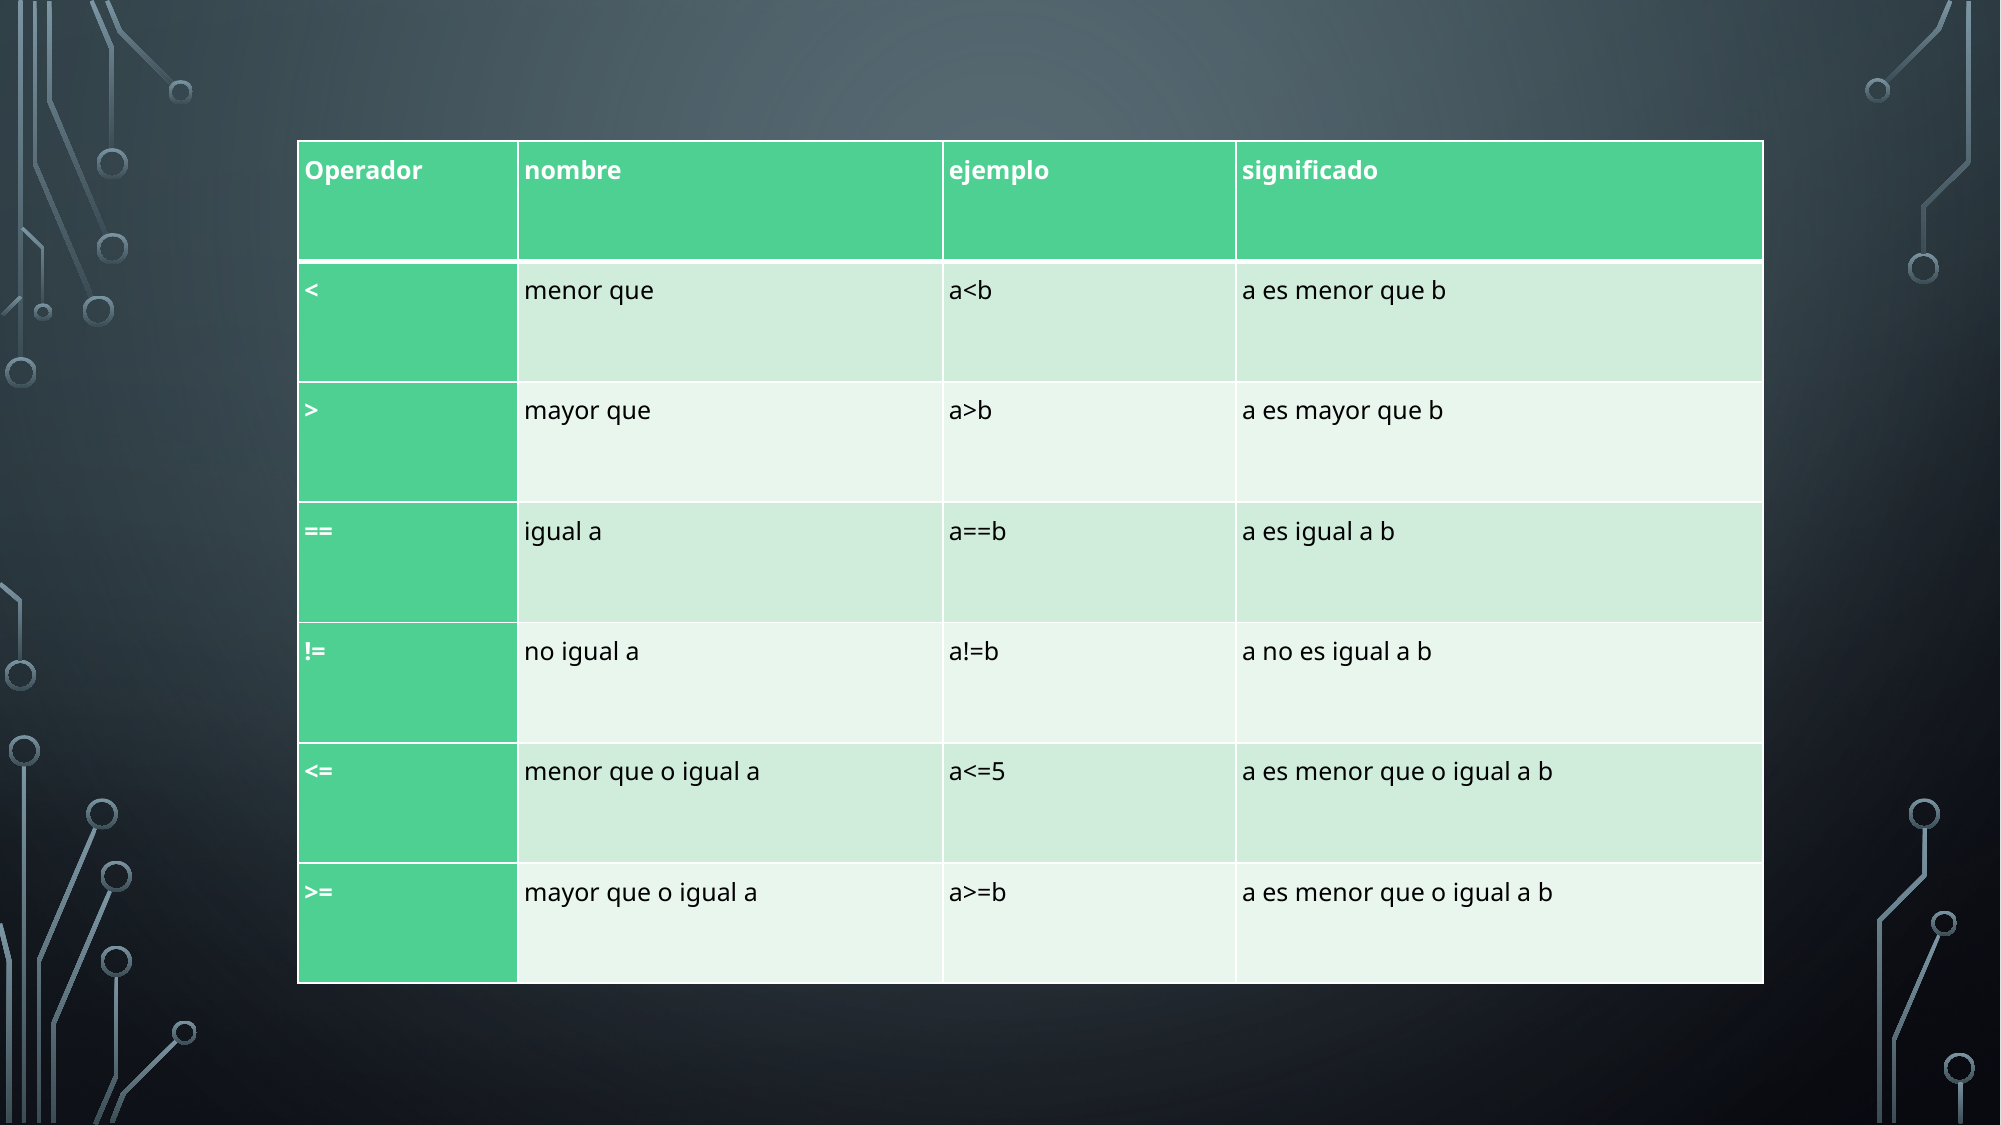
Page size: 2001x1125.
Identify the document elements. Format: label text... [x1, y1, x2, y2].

table_header ejemplo [944, 142, 1235, 259]
table_cell > [299, 383, 517, 501]
table_header Operador [299, 142, 517, 259]
table_cell a!=b [944, 623, 1235, 742]
table_cell < [299, 264, 517, 381]
table_cell a<=5 [944, 744, 1235, 862]
table_cell >= [299, 864, 517, 982]
table_cell a es mayor que b [1237, 383, 1762, 501]
table_cell a>=b [944, 864, 1235, 982]
table_cell igual a [519, 503, 942, 622]
table_cell menor que [519, 264, 942, 381]
table_cell a>b [944, 383, 1235, 501]
table_cell a no es igual a b [1237, 623, 1762, 742]
table_cell != [299, 623, 517, 742]
table_header nombre [519, 142, 942, 259]
table_cell == [299, 503, 517, 622]
table_cell a es igual a b [1237, 503, 1762, 622]
table_cell a es menor que o igual a b [1237, 744, 1762, 862]
table_cell <= [299, 744, 517, 862]
table_cell no igual a [519, 623, 942, 742]
table_cell a es menor que o igual a b [1237, 864, 1762, 982]
table_cell a es menor que b [1237, 264, 1762, 381]
table_cell a<b [944, 264, 1235, 381]
table_cell mayor que o igual a [519, 864, 942, 982]
table_header significado [1237, 142, 1762, 259]
table_cell mayor que [519, 383, 942, 501]
table_cell menor que o igual a [519, 744, 942, 862]
table_cell a==b [944, 503, 1235, 622]
